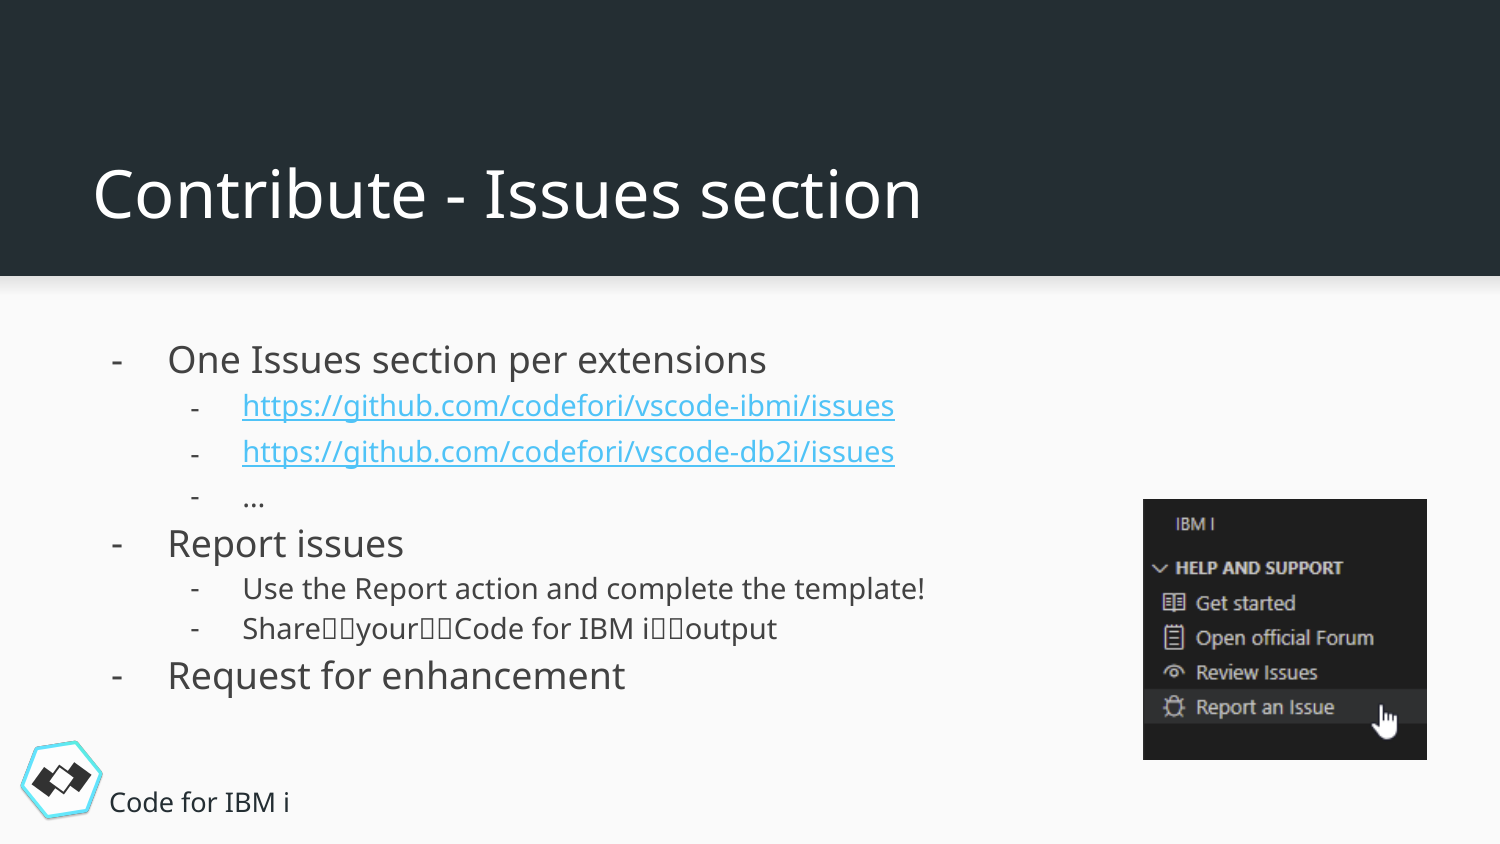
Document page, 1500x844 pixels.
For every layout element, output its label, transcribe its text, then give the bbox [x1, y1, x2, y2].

list One Issues section per extensions https://github.com/codefori/vscode-ibmi/issues https://github.com/codefori/vscode-db2i/issues … Report issues Use the Report action and complete the template! Share👏🏻your👏🏻Code for IBM i👏🏻output Request for enhancement [77, 314, 1427, 760]
picture [1143, 499, 1427, 760]
picture [16, 734, 107, 825]
title Contribute - Issues section [77, 121, 1427, 248]
